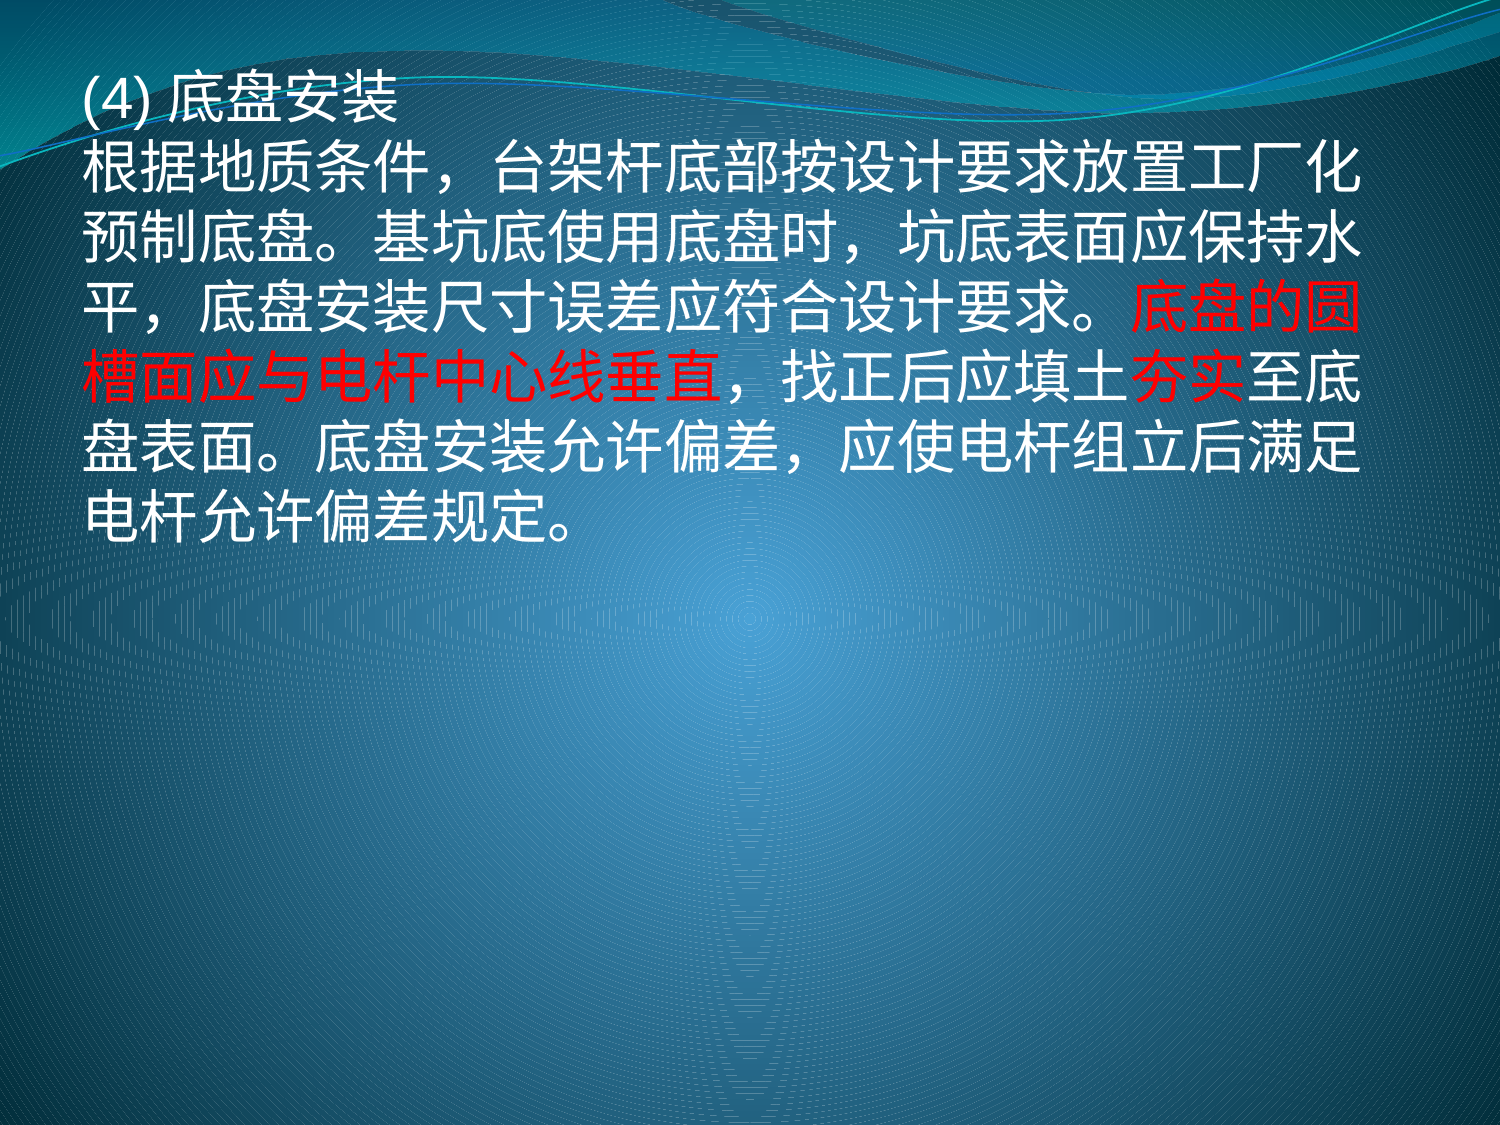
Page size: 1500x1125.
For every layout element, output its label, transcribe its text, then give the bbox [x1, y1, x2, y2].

text_box (4)底盘安装 根据地质条件，台架杆底部按设计要求放置工厂化预制底盘。基坑底使用底盘时，坑底表面应保持水平，底盘安装尺寸误差应符合设计要求。底盘的圆槽面应与电杆中心线垂直，找正后应填土夯实至底盘表面。底盘安装允许偏差，应使电杆组立后满足电杆允许偏差规定。 [66, 52, 1390, 558]
